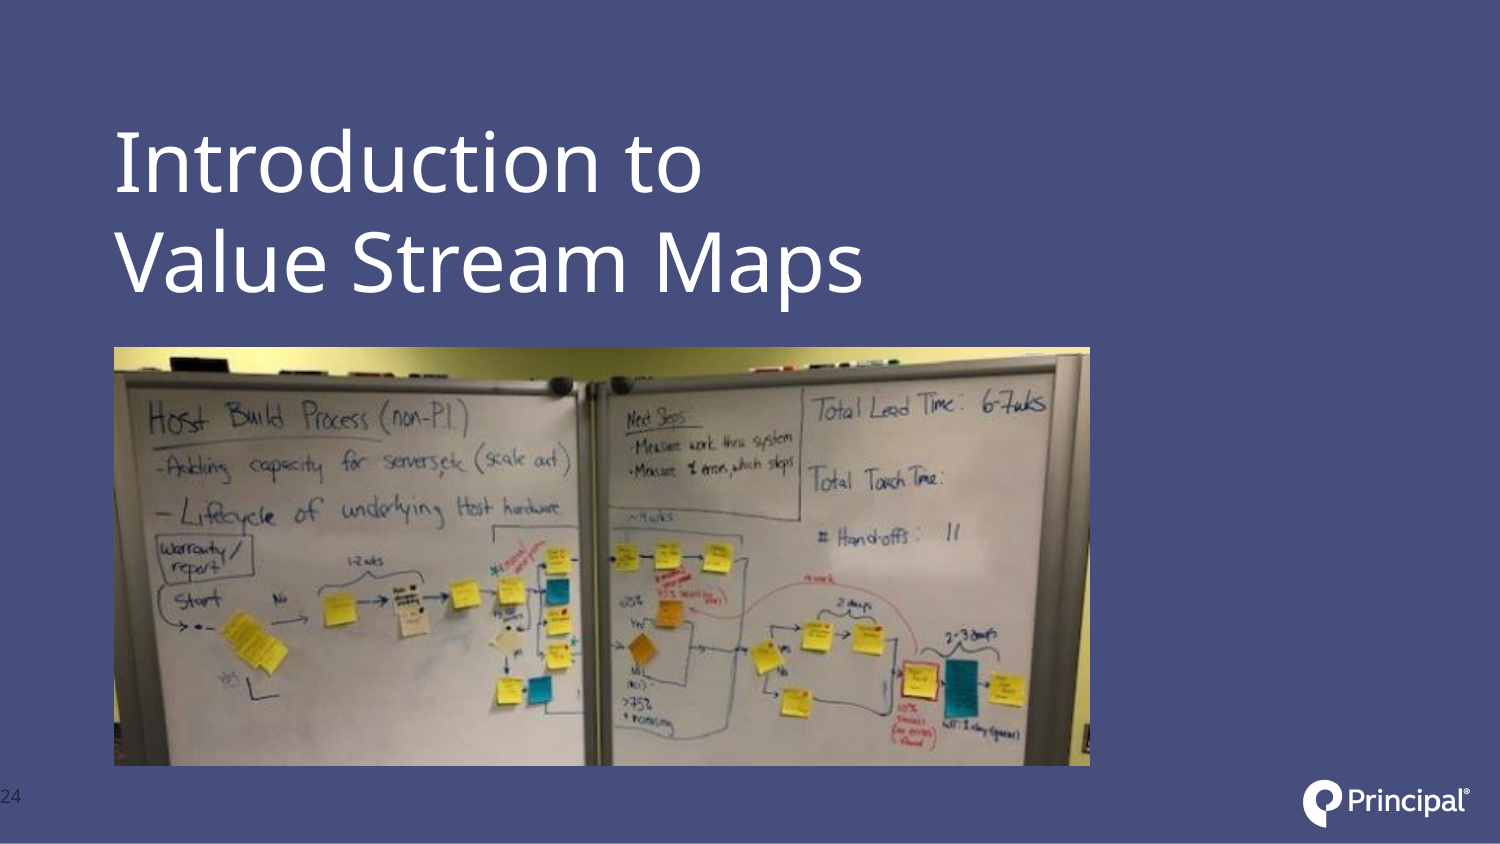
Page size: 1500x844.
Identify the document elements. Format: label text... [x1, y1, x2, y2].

picture [114, 347, 1090, 766]
slide_number 24 [0, 765, 44, 811]
list Introduction to Value Stream Maps [114, 65, 1070, 347]
picture [1301, 778, 1471, 829]
